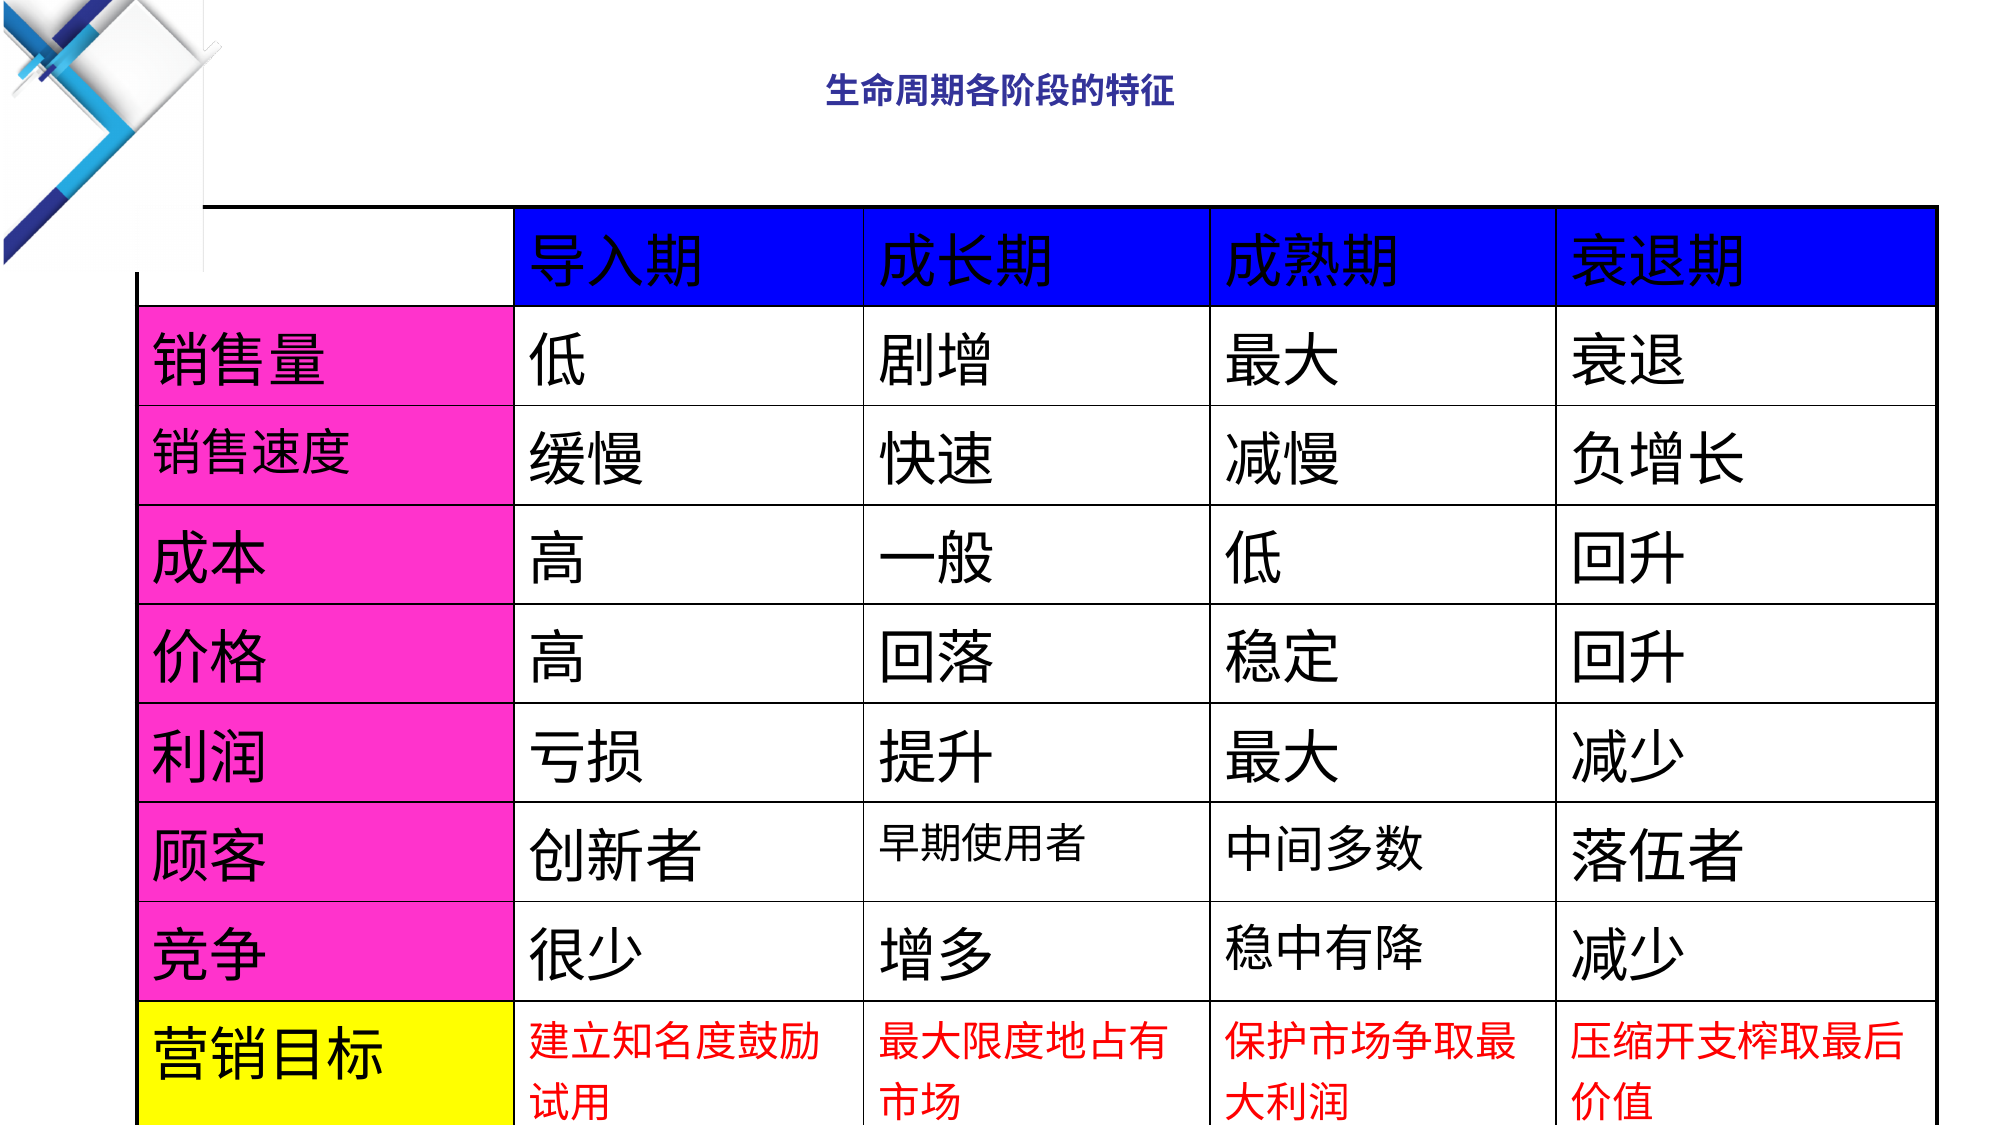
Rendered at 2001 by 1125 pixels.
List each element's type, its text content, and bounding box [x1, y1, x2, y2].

table_cell 负增长 [1557, 406, 1935, 504]
table_cell 早期使用者 [864, 803, 1209, 901]
table_cell 保护市场争取最大利润 [1211, 1002, 1555, 1125]
title 生命周期各阶段的特征 [229, 19, 1900, 161]
table_cell 价格 [139, 605, 513, 702]
table_cell 高 [515, 506, 863, 603]
table_cell 回升 [1557, 506, 1935, 603]
table_cell 营销目标 [139, 1002, 513, 1125]
table_cell 落伍者 [1557, 803, 1935, 901]
table_cell 提升 [864, 704, 1209, 801]
table_cell 建立知名度鼓励试用 [515, 1002, 863, 1125]
table_cell 低 [1211, 506, 1555, 603]
table_cell 很少 [515, 902, 863, 1000]
table_header 成熟期 [1211, 209, 1555, 305]
table_cell 利润 [139, 704, 513, 801]
table_cell 稳定 [1211, 605, 1555, 702]
table_cell 中间多数 [1211, 803, 1555, 901]
table_cell 减慢 [1211, 406, 1555, 504]
table_cell 竞争 [139, 902, 513, 1000]
table_header 衰退期 [1557, 209, 1935, 305]
table_header [139, 209, 513, 305]
table_cell 快速 [864, 406, 1209, 504]
table_cell 缓慢 [515, 406, 863, 504]
table_cell 一般 [864, 506, 1209, 603]
table_cell 高 [515, 605, 863, 702]
table_cell 减少 [1557, 902, 1935, 1000]
table_cell 衰退 [1557, 307, 1935, 405]
table_cell 销售量 [139, 307, 513, 405]
table_cell 低 [515, 307, 863, 405]
picture [3, 0, 224, 272]
table_cell 压缩开支榨取最后价值 [1557, 1002, 1935, 1125]
table_cell 稳中有降 [1211, 902, 1555, 1000]
table_cell 亏损 [515, 704, 863, 801]
table_cell 最大 [1211, 704, 1555, 801]
table_cell 回升 [1557, 605, 1935, 702]
table_cell 增多 [864, 902, 1209, 1000]
table_cell 减少 [1557, 704, 1935, 801]
table_cell 创新者 [515, 803, 863, 901]
table_cell 最大限度地占有市场 [864, 1002, 1209, 1125]
table_cell 顾客 [139, 803, 513, 901]
table_header 导入期 [515, 209, 863, 305]
table_cell 回落 [864, 605, 1209, 702]
table_cell 剧增 [864, 307, 1209, 405]
table_header 成长期 [864, 209, 1209, 305]
table_cell 最大 [1211, 307, 1555, 405]
table_cell 销售速度 [139, 406, 513, 504]
table_cell 成本 [139, 506, 513, 603]
